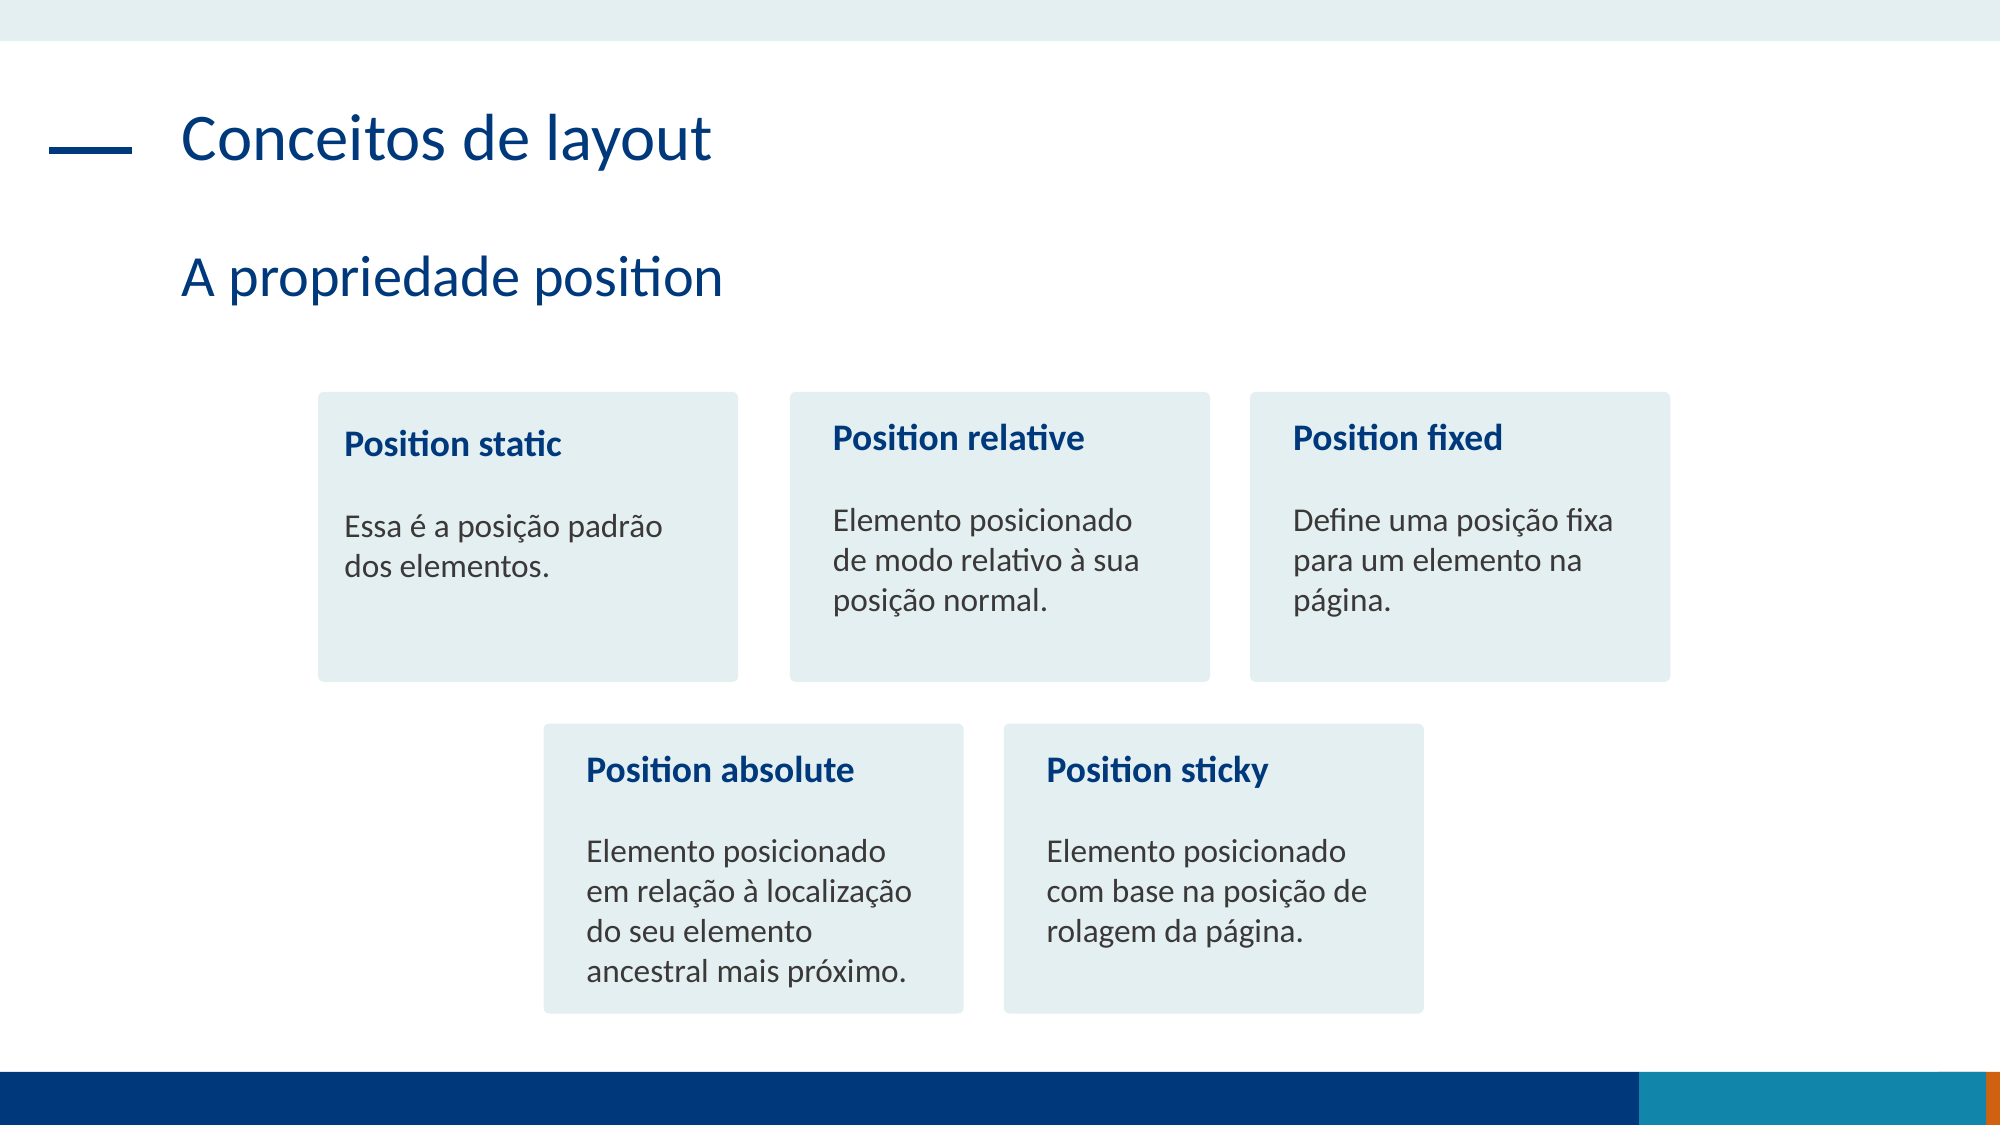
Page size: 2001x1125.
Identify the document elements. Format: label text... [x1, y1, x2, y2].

list A propriedade position [167, 238, 1833, 380]
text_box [1250, 391, 1671, 682]
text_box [318, 391, 739, 682]
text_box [789, 391, 1211, 682]
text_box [1003, 723, 1424, 1014]
list Conceitos de layout [167, 95, 1833, 237]
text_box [543, 723, 964, 1014]
